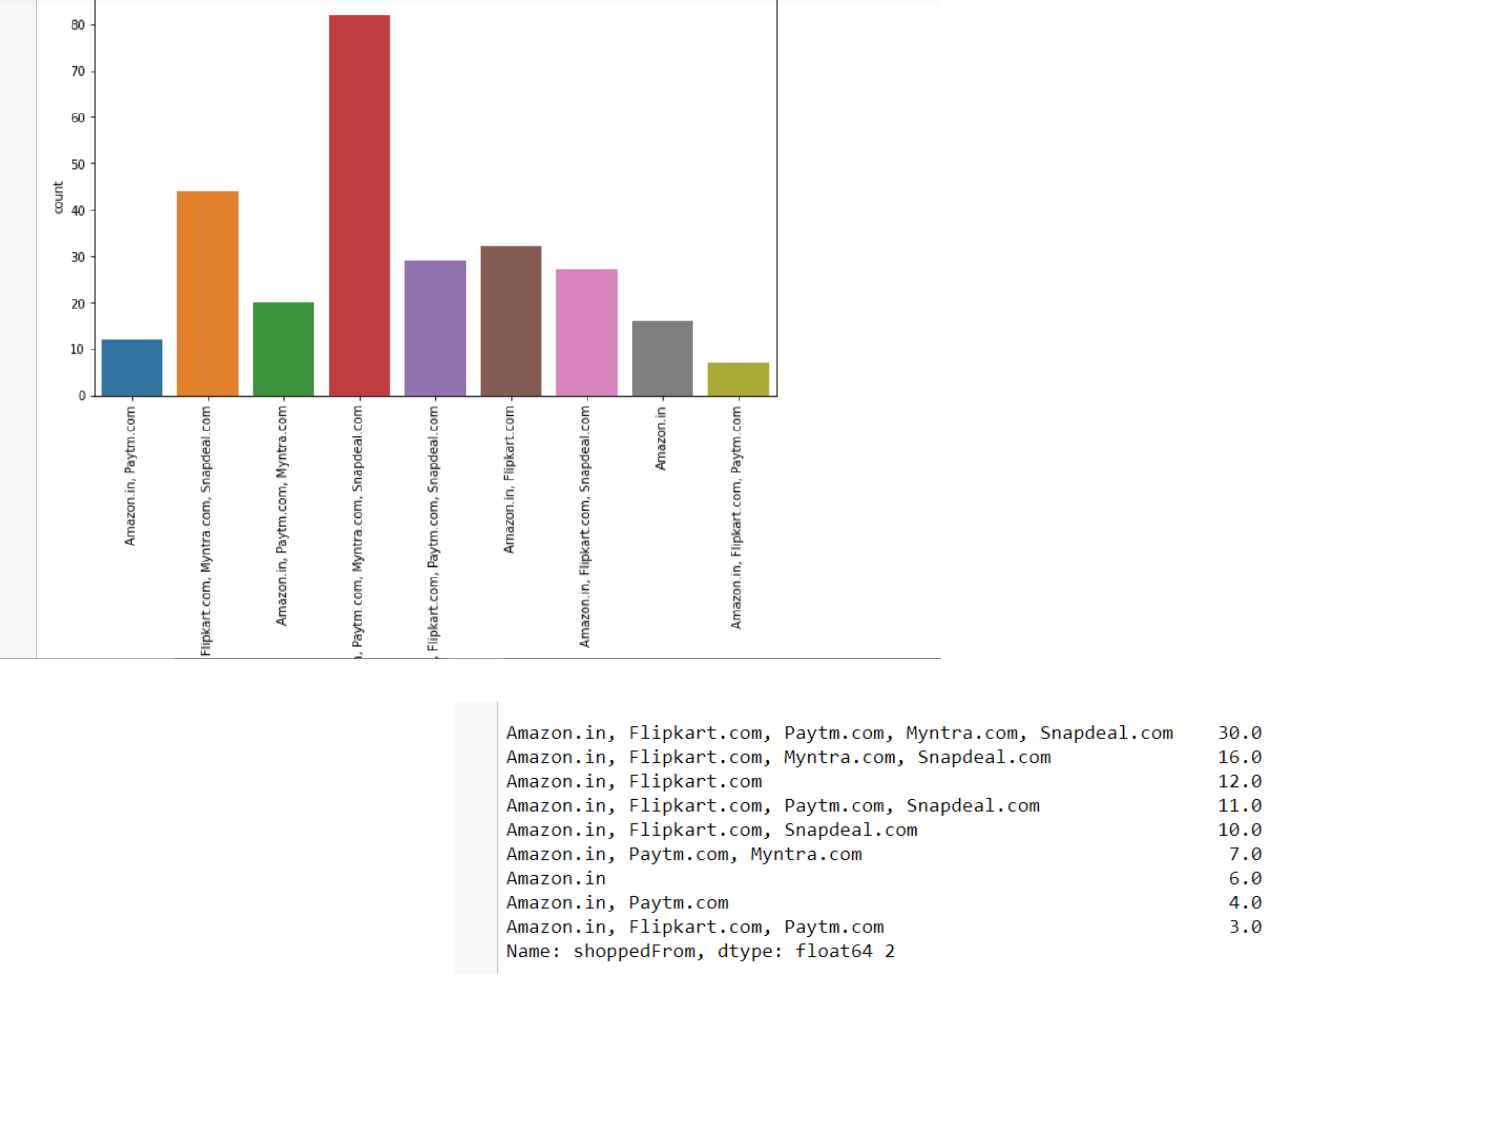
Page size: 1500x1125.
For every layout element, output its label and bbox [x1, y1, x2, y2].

picture [454, 702, 1395, 974]
picture [0, 0, 941, 659]
